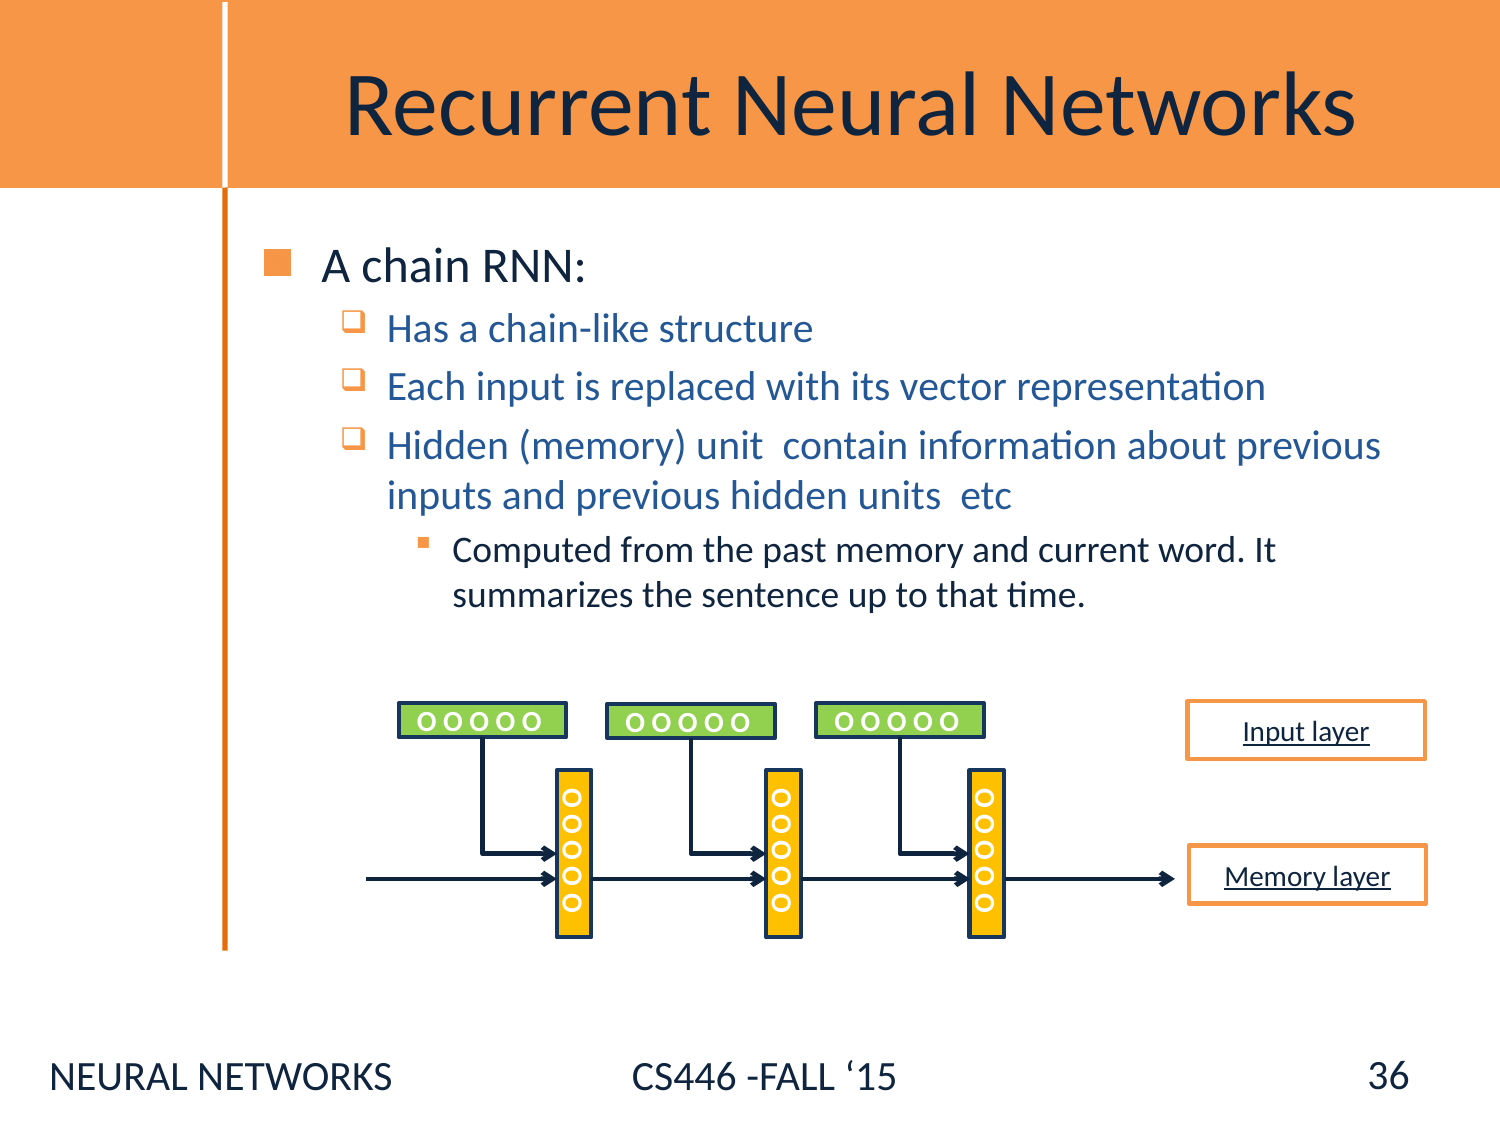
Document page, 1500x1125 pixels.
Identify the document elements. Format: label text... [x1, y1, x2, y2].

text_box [461, 758, 579, 834]
text_box O O O O O [764, 768, 803, 939]
text_box O O O O O [967, 768, 1006, 939]
text_box O O O O O [397, 701, 568, 739]
text_box Memory layer [1187, 843, 1428, 906]
slide_number 36 [1074, 1042, 1425, 1103]
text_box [876, 760, 994, 831]
text_box O O O O O [605, 702, 777, 740]
title Recurrent Neural Networks [225, 5, 1500, 193]
picture [264, 249, 291, 276]
text_box O O O O O [814, 701, 986, 739]
text_box O O O O O [555, 768, 593, 939]
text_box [670, 758, 787, 834]
text_box Input layer [1185, 699, 1427, 761]
